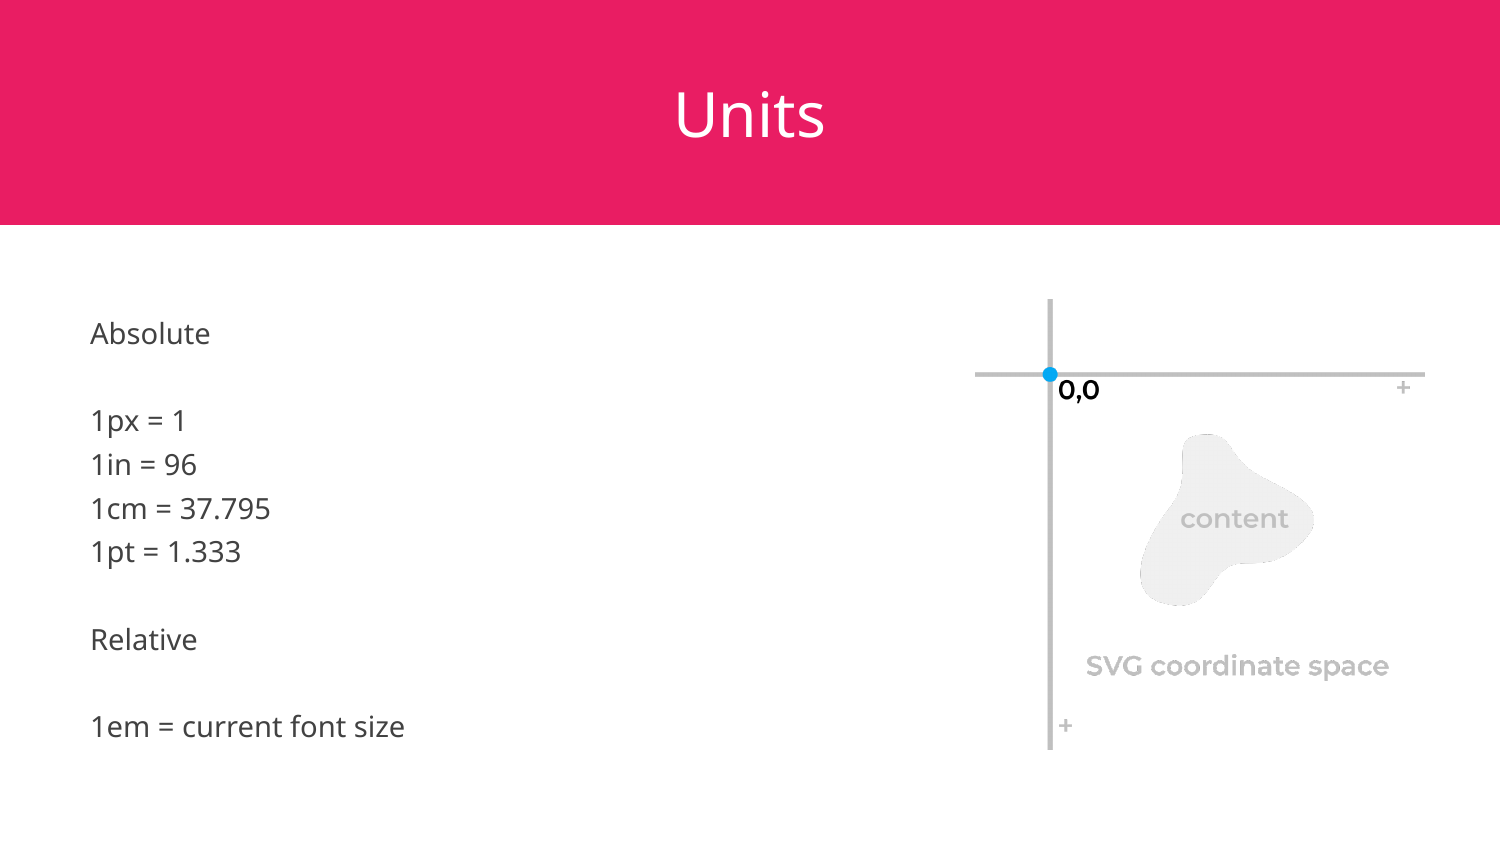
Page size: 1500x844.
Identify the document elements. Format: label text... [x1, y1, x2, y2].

title Units [37, 37, 1463, 188]
list Absolute 1px = 1 1in = 96 1cm = 37.795 1pt = 1.333 Relative 1em = current font size [75, 300, 788, 750]
picture [974, 299, 1426, 751]
